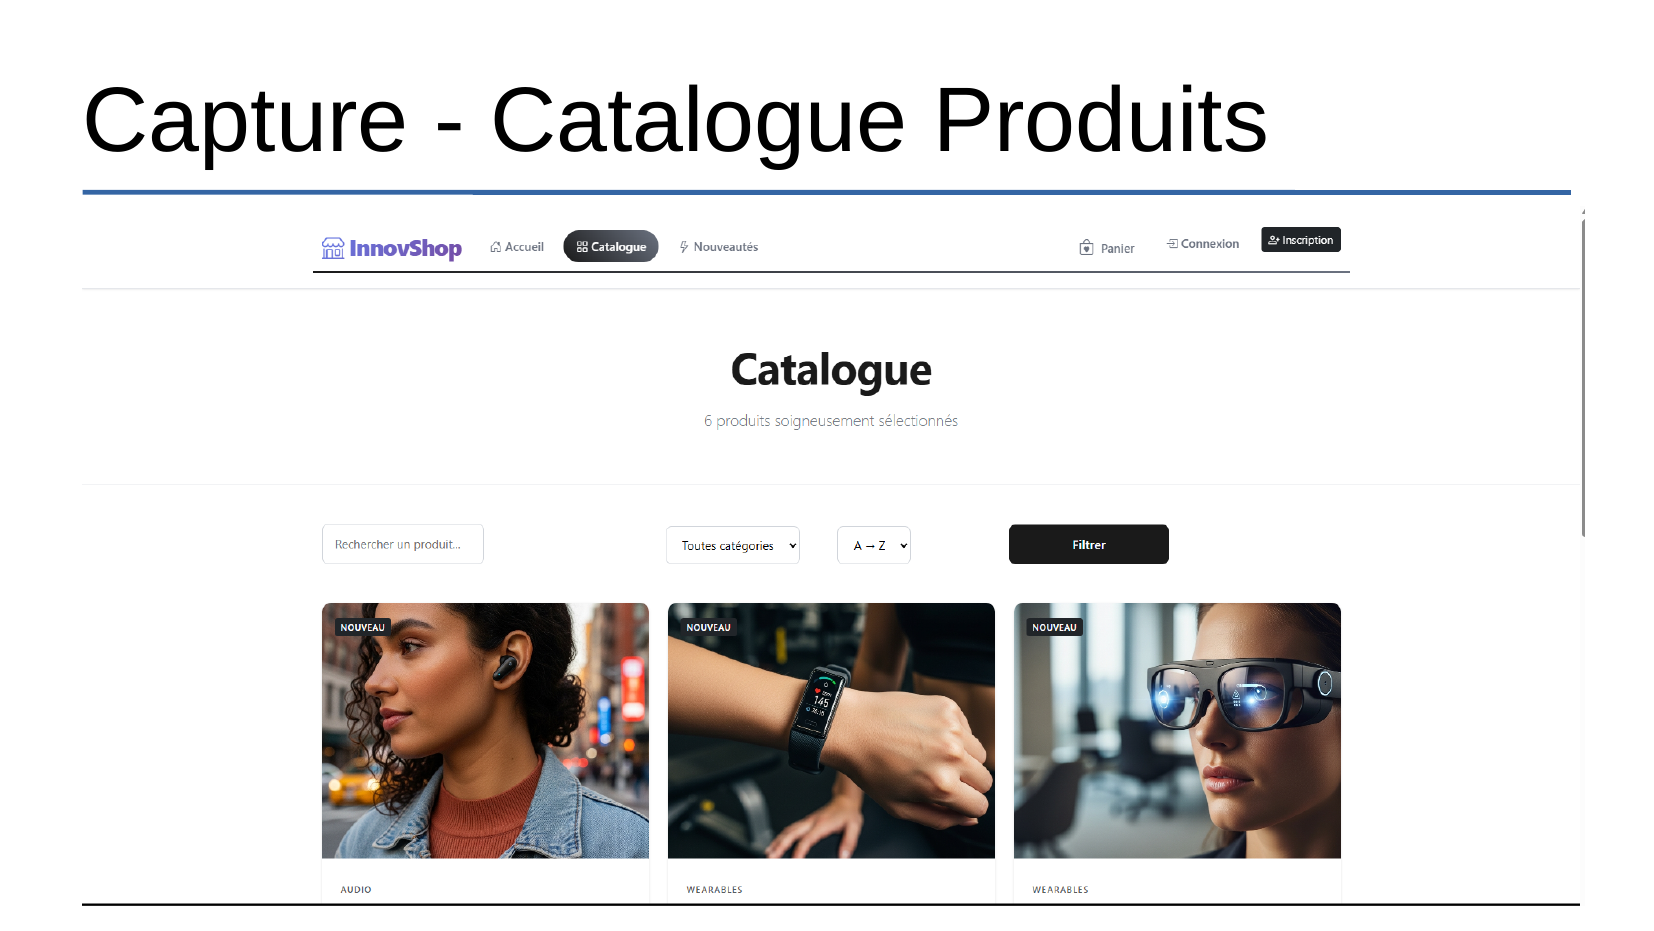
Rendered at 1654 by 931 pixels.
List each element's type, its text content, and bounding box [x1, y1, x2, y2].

title Capture - Catalogue Produits [82, 37, 1571, 192]
picture [82, 206, 1585, 906]
